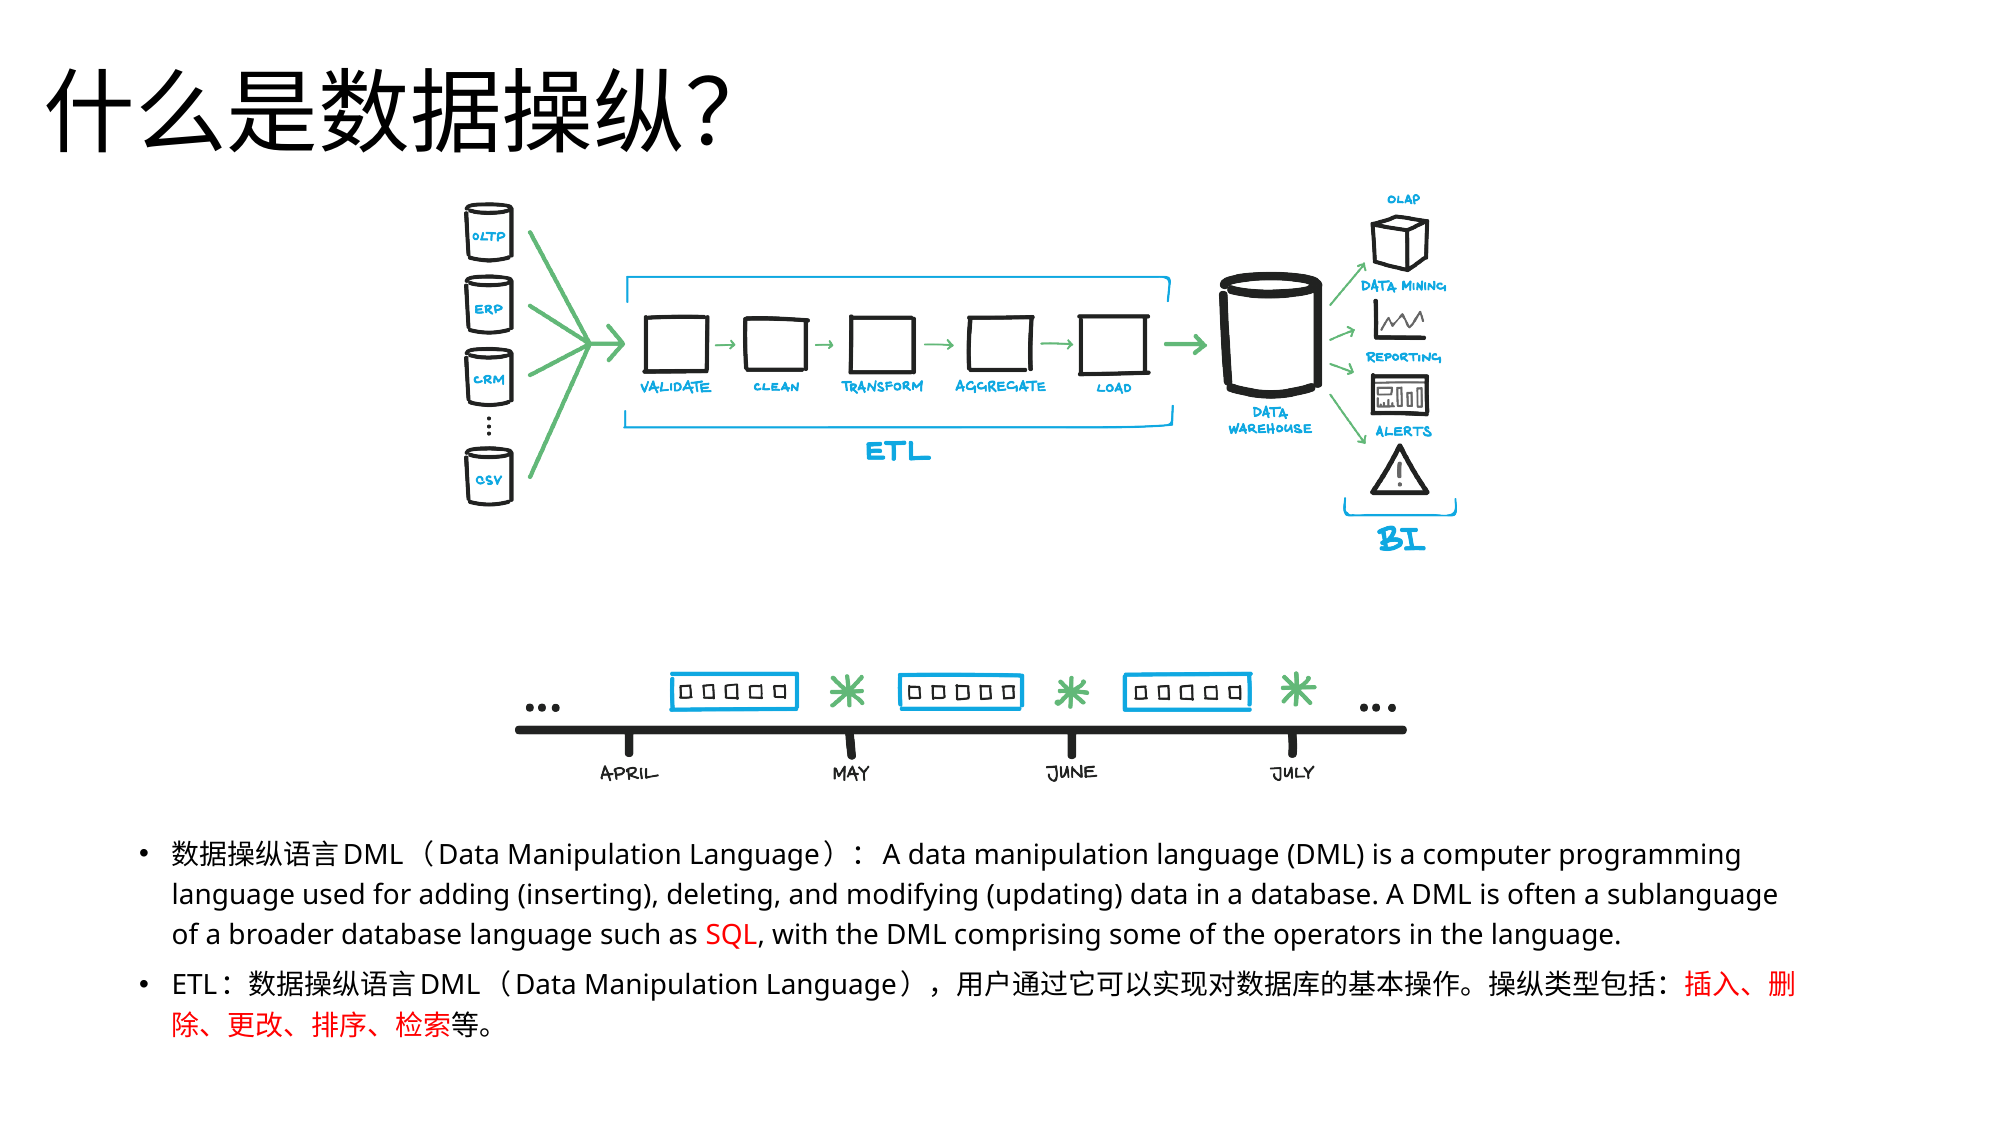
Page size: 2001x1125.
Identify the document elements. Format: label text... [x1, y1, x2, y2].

title 什么是数据操纵？ [28, 7, 1754, 225]
list 数据操纵语言DML（Data Manipulation Language）：A data manipulation language (DML) is a computer programming language used for adding (inserting), deleting, and modifying (updating) data in a database. A DML is often a sublanguage of a broader database language such as SQL, with the DML comprising some of the operators in the language. ETL：数据操纵语言DML（Data Manipulation Language），用户通过它可以实现对数据库的基本操作。操纵类型包括：插入、删除、更改、排序、检索等。 [124, 822, 1820, 1086]
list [464, 194, 1457, 782]
